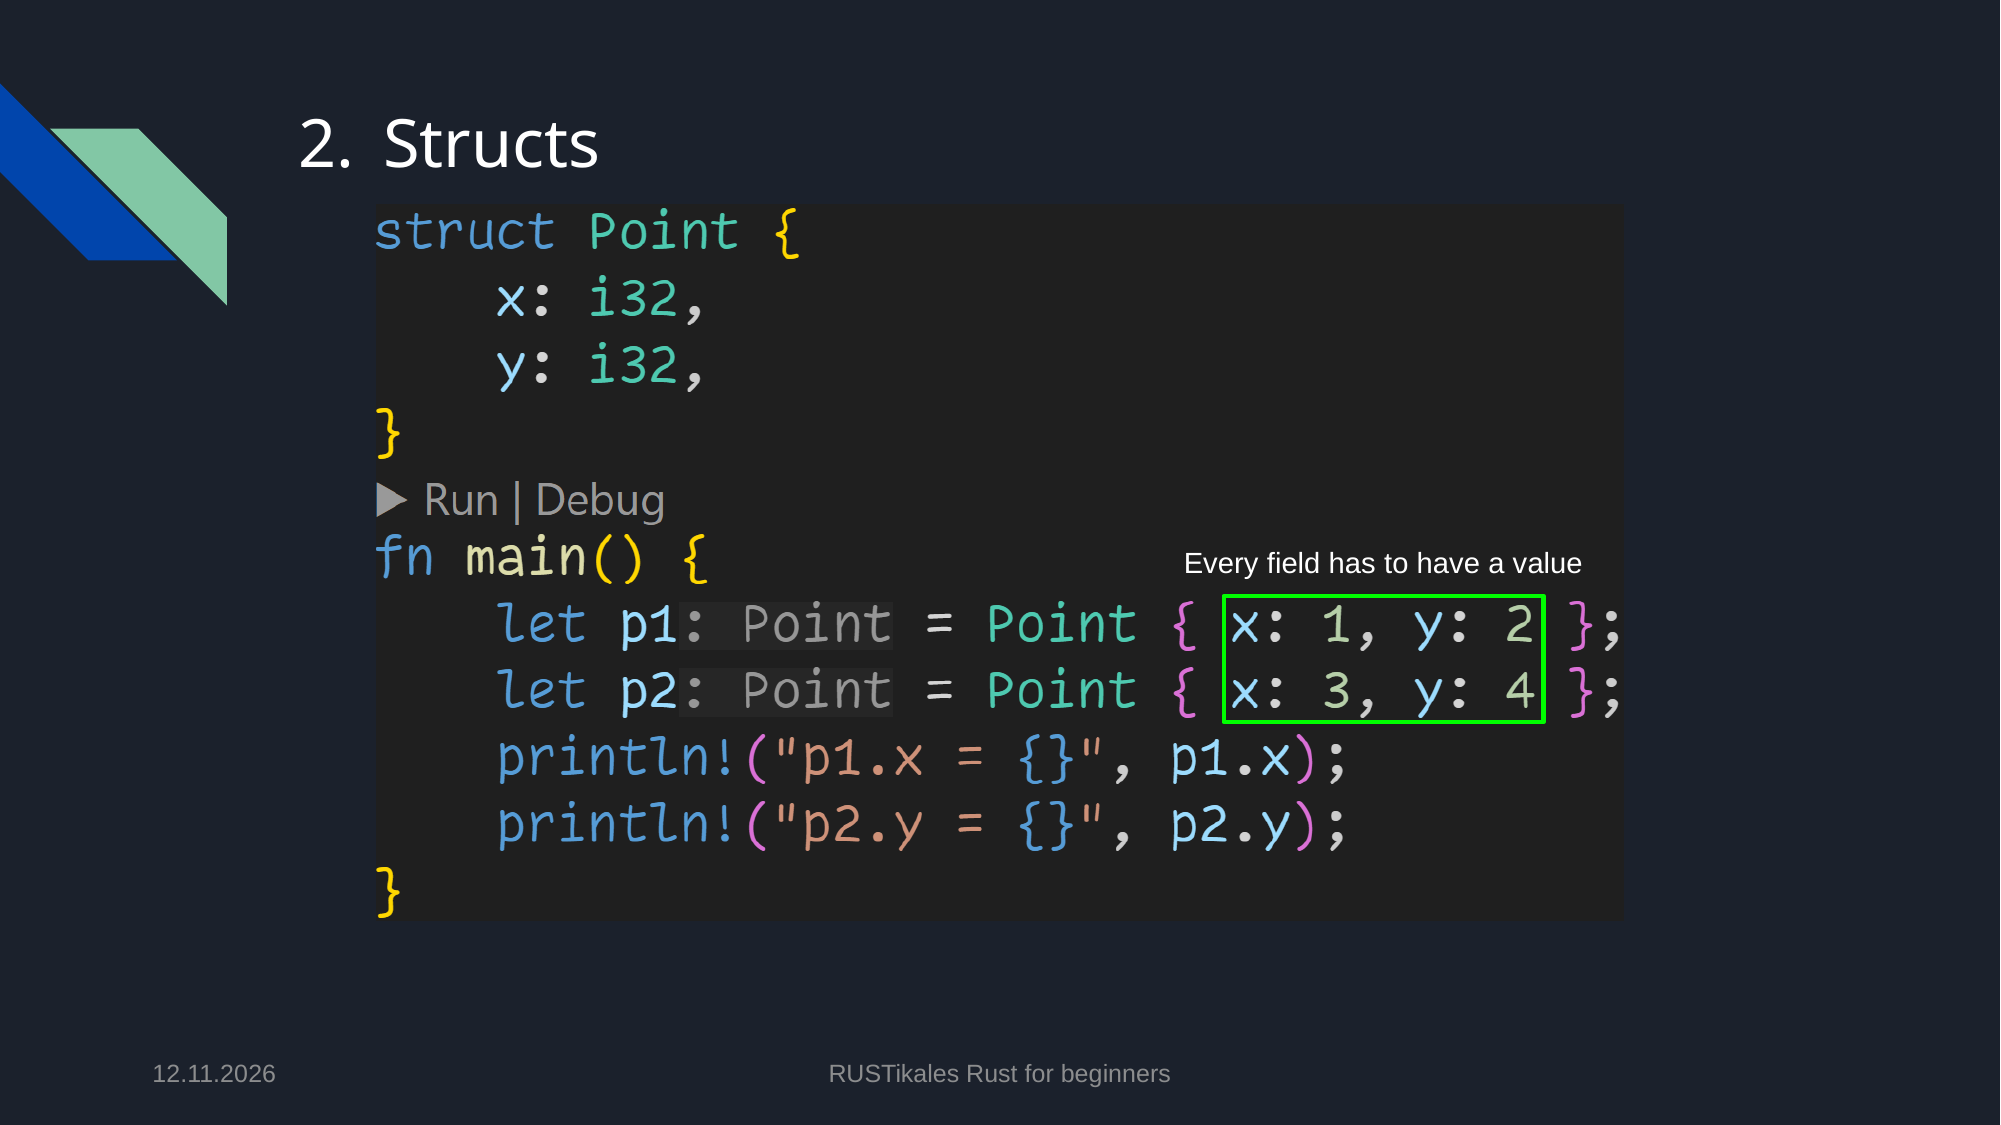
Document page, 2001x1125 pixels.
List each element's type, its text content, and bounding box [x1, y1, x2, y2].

picture [376, 204, 1624, 921]
footer RUSTikales Rust for beginners [662, 1042, 1338, 1103]
title Structs [283, 86, 1824, 287]
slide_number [137, 1042, 588, 1103]
